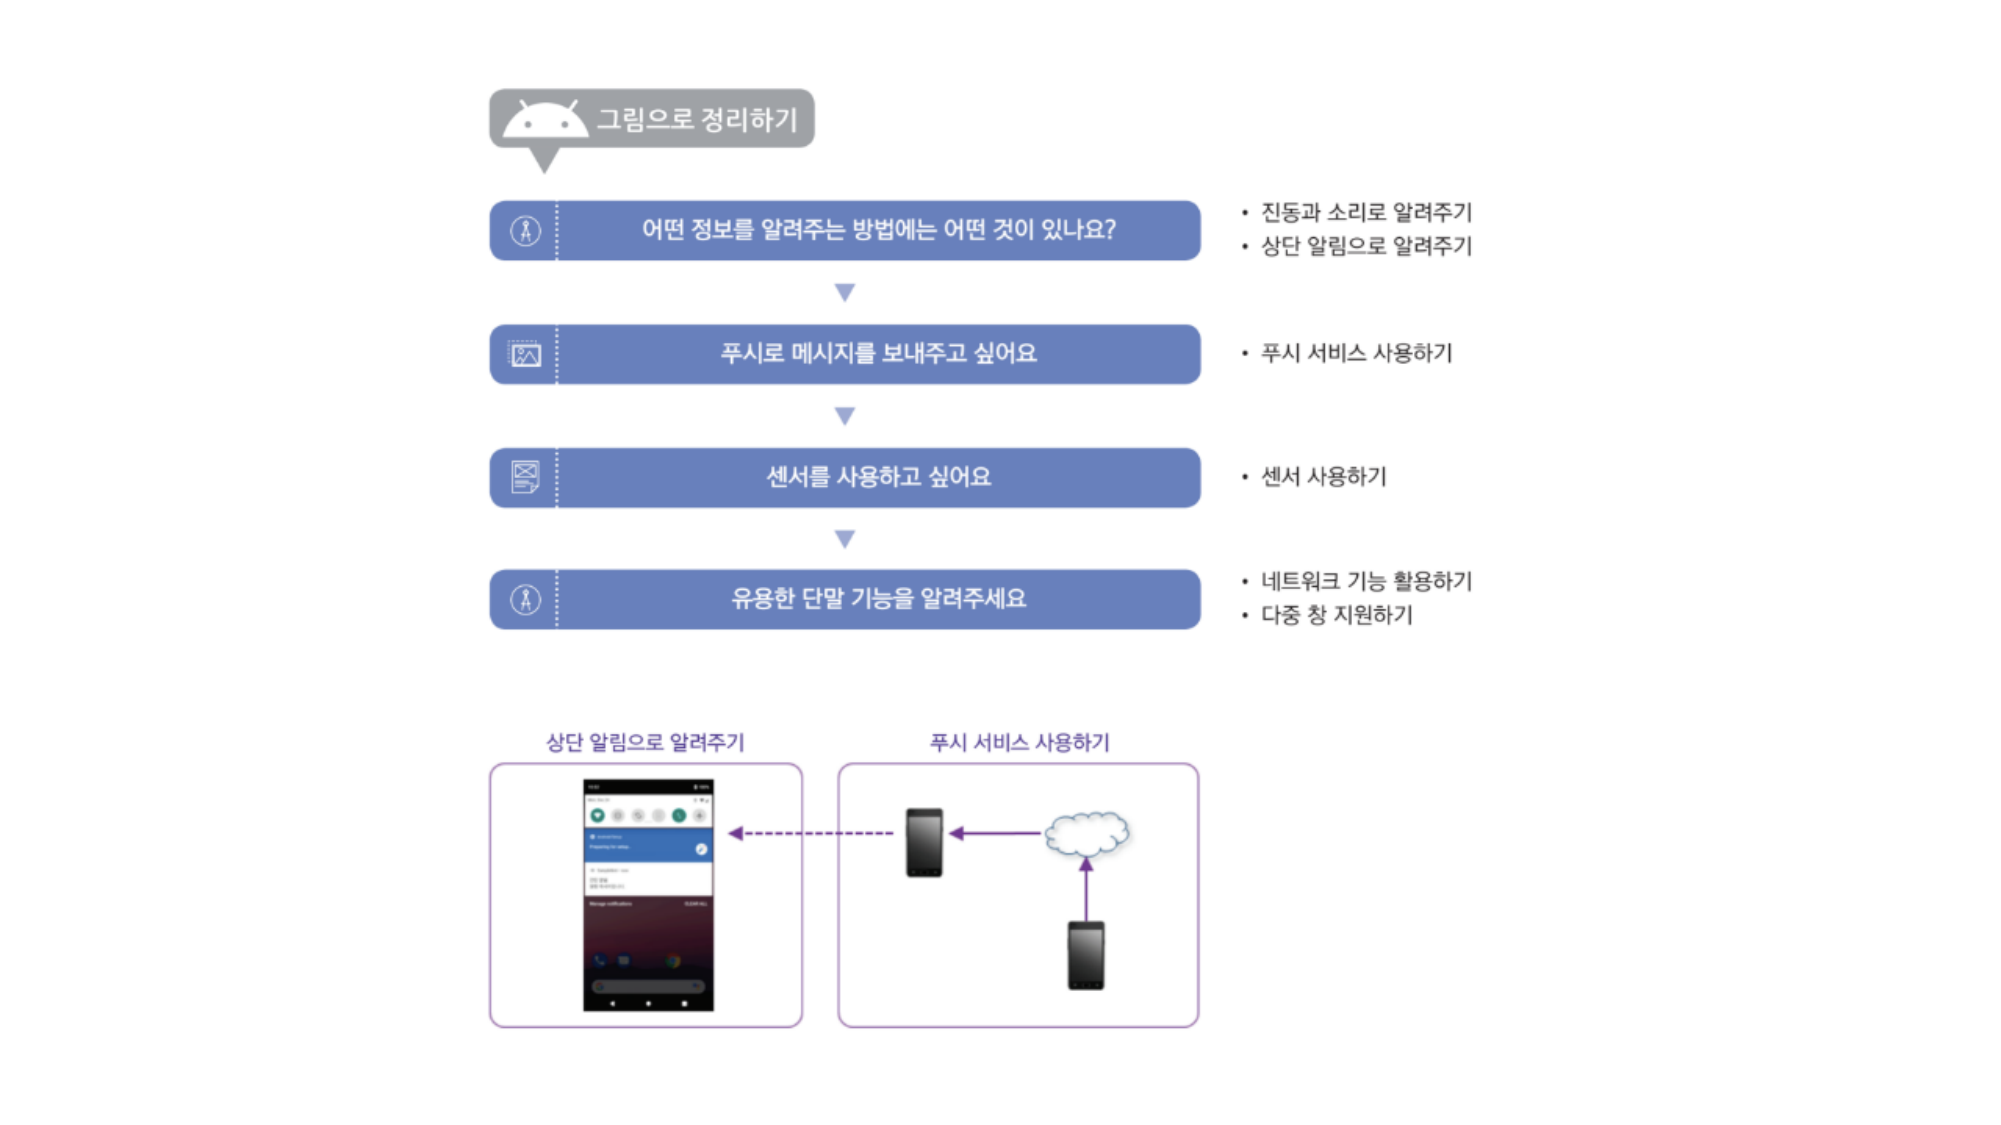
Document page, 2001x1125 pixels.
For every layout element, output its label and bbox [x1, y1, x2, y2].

picture [429, 48, 1571, 1077]
